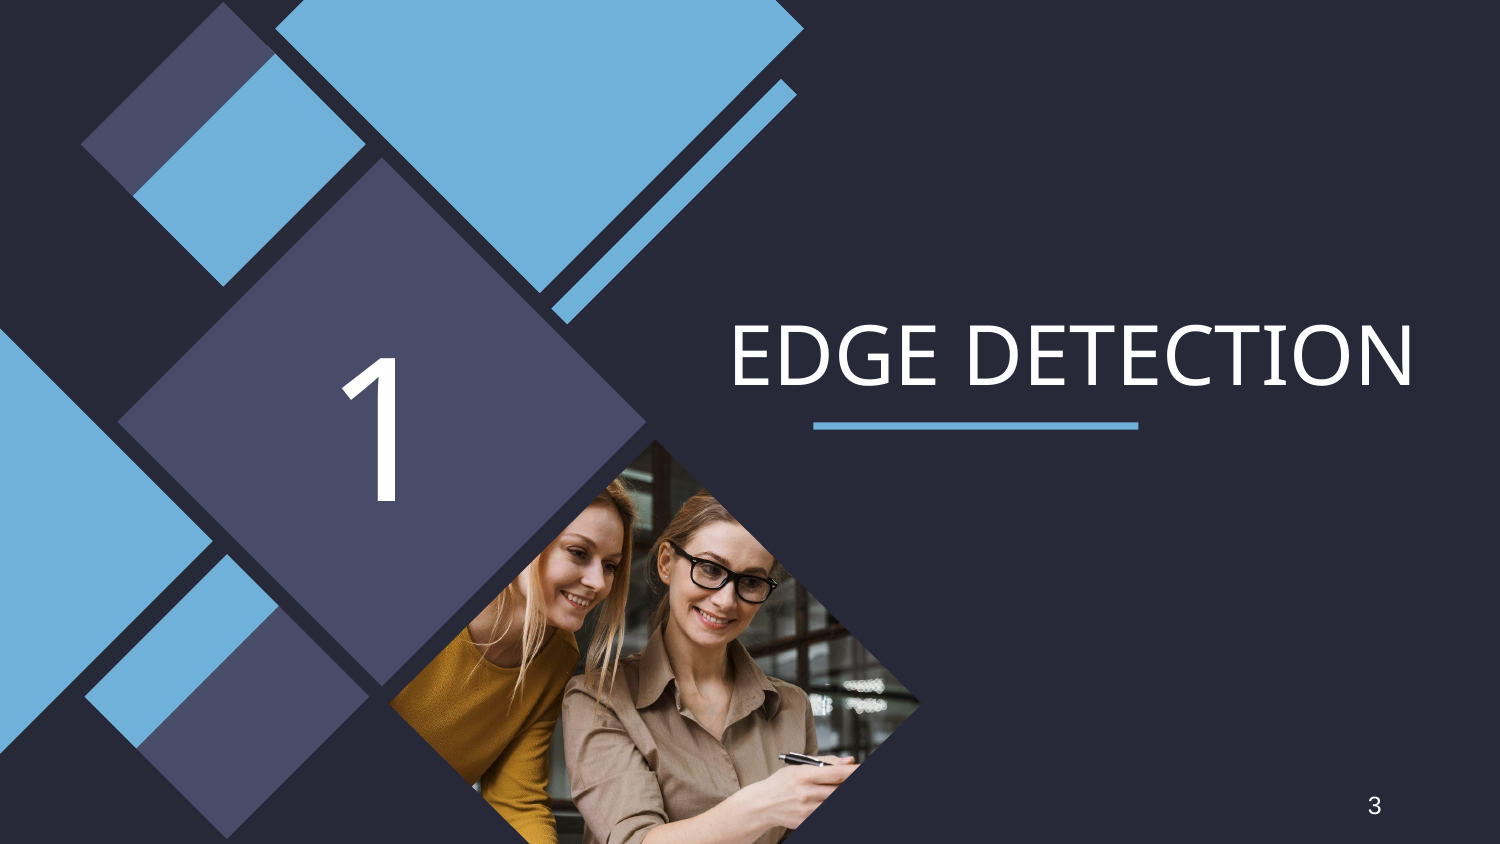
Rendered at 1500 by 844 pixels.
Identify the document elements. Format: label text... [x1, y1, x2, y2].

title EDGE DETECTION [712, 291, 1492, 413]
title 1 [204, 335, 560, 509]
slide_number ‹#› [1059, 782, 1397, 828]
text_box [813, 422, 1139, 430]
picture [388, 439, 922, 844]
